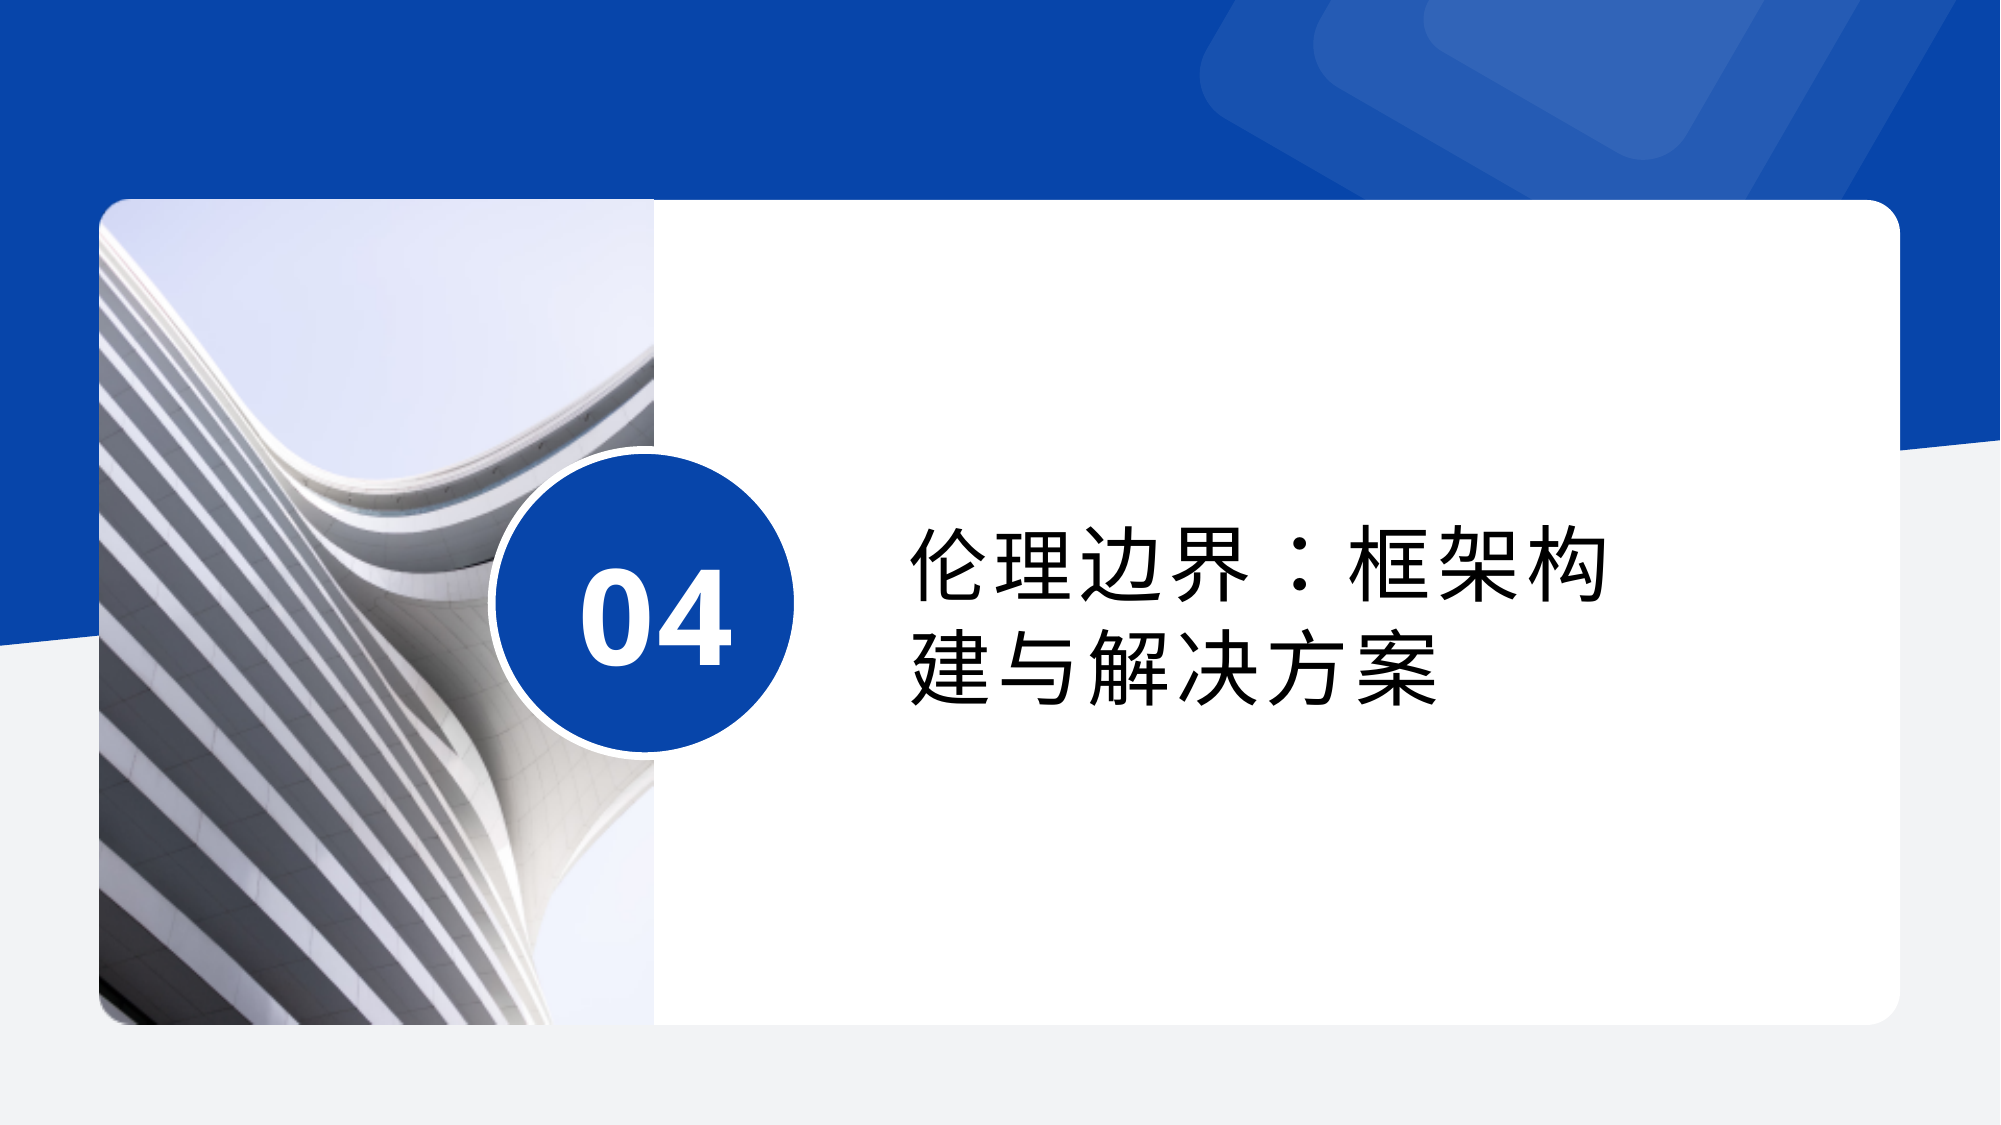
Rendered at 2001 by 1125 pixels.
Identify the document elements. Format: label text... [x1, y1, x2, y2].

picture [99, 199, 654, 1025]
list 04 [557, 494, 756, 716]
title 伦理边界：框架构建与解决方案 [908, 512, 1705, 713]
